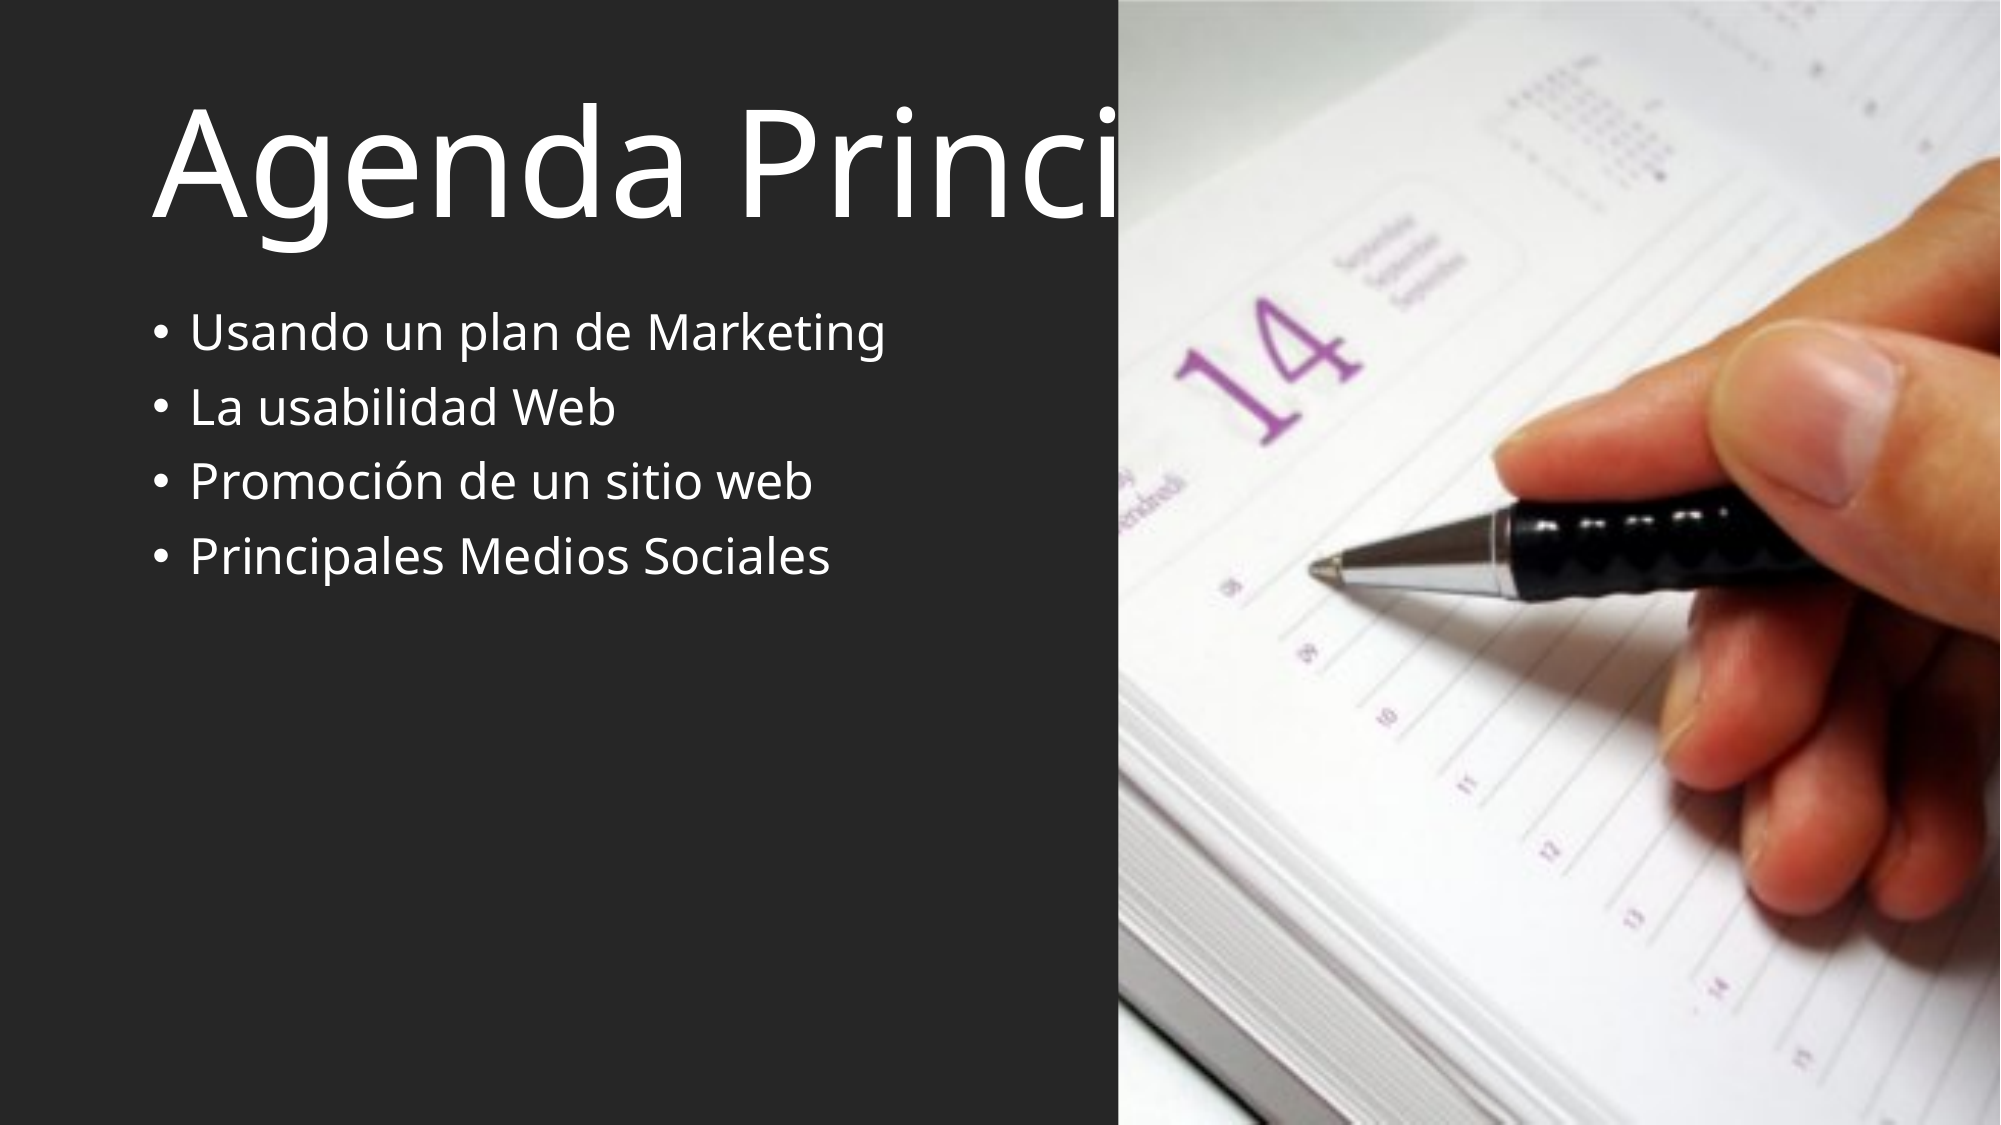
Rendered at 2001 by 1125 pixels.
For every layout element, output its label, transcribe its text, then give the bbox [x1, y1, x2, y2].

list Usando un plan de Marketing La usabilidad Web Promoción de un sitio web Principales Medios Sociales [137, 299, 1118, 1014]
picture [1118, 0, 2000, 1125]
title Agenda Principal [137, 59, 1118, 278]
